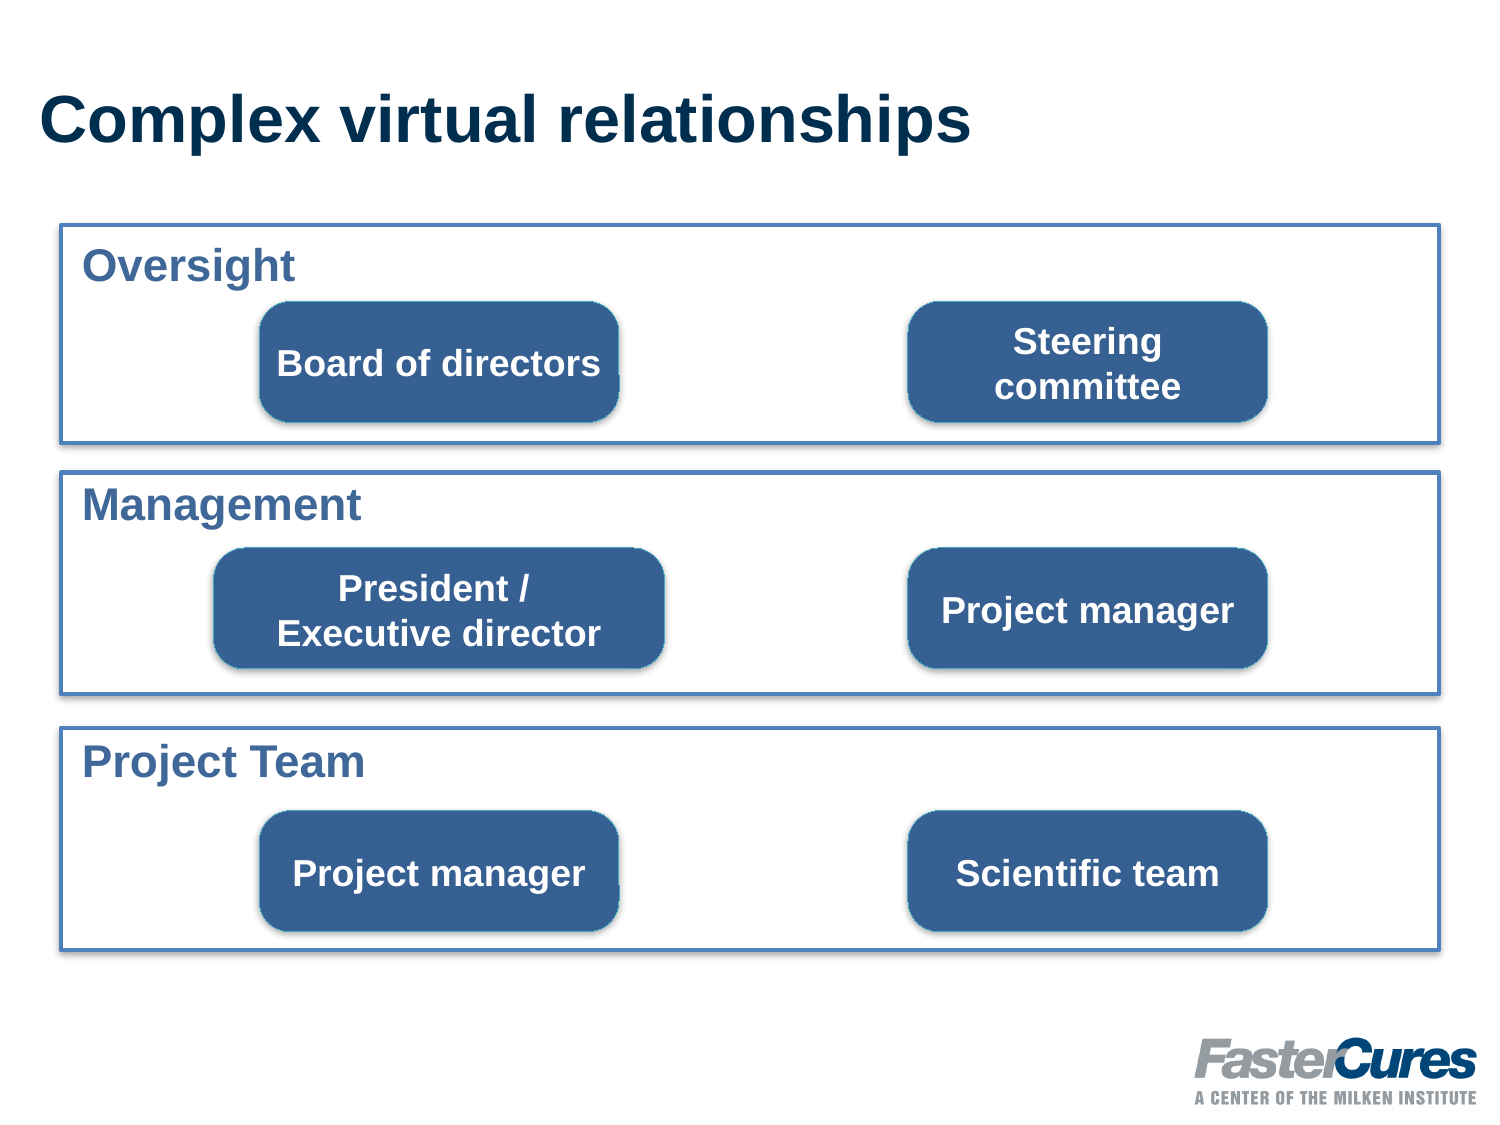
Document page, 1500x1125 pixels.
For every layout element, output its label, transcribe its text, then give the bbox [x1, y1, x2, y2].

text_box Project Team [81, 732, 367, 788]
text_box Board of directors [259, 301, 620, 423]
text_box [60, 233, 1440, 443]
text_box Project manager [907, 547, 1268, 669]
text_box Scientific team [907, 810, 1268, 932]
text_box [60, 472, 1440, 695]
text_box [60, 727, 1440, 950]
picture [1187, 1025, 1483, 1114]
text_box Oversight [74, 228, 304, 299]
title Complex virtual relationships [24, 0, 1463, 233]
text_box Project manager [259, 810, 620, 932]
text_box Steering committee [907, 301, 1268, 423]
text_box President / Executive director [213, 547, 665, 669]
text_box Management [81, 474, 363, 530]
